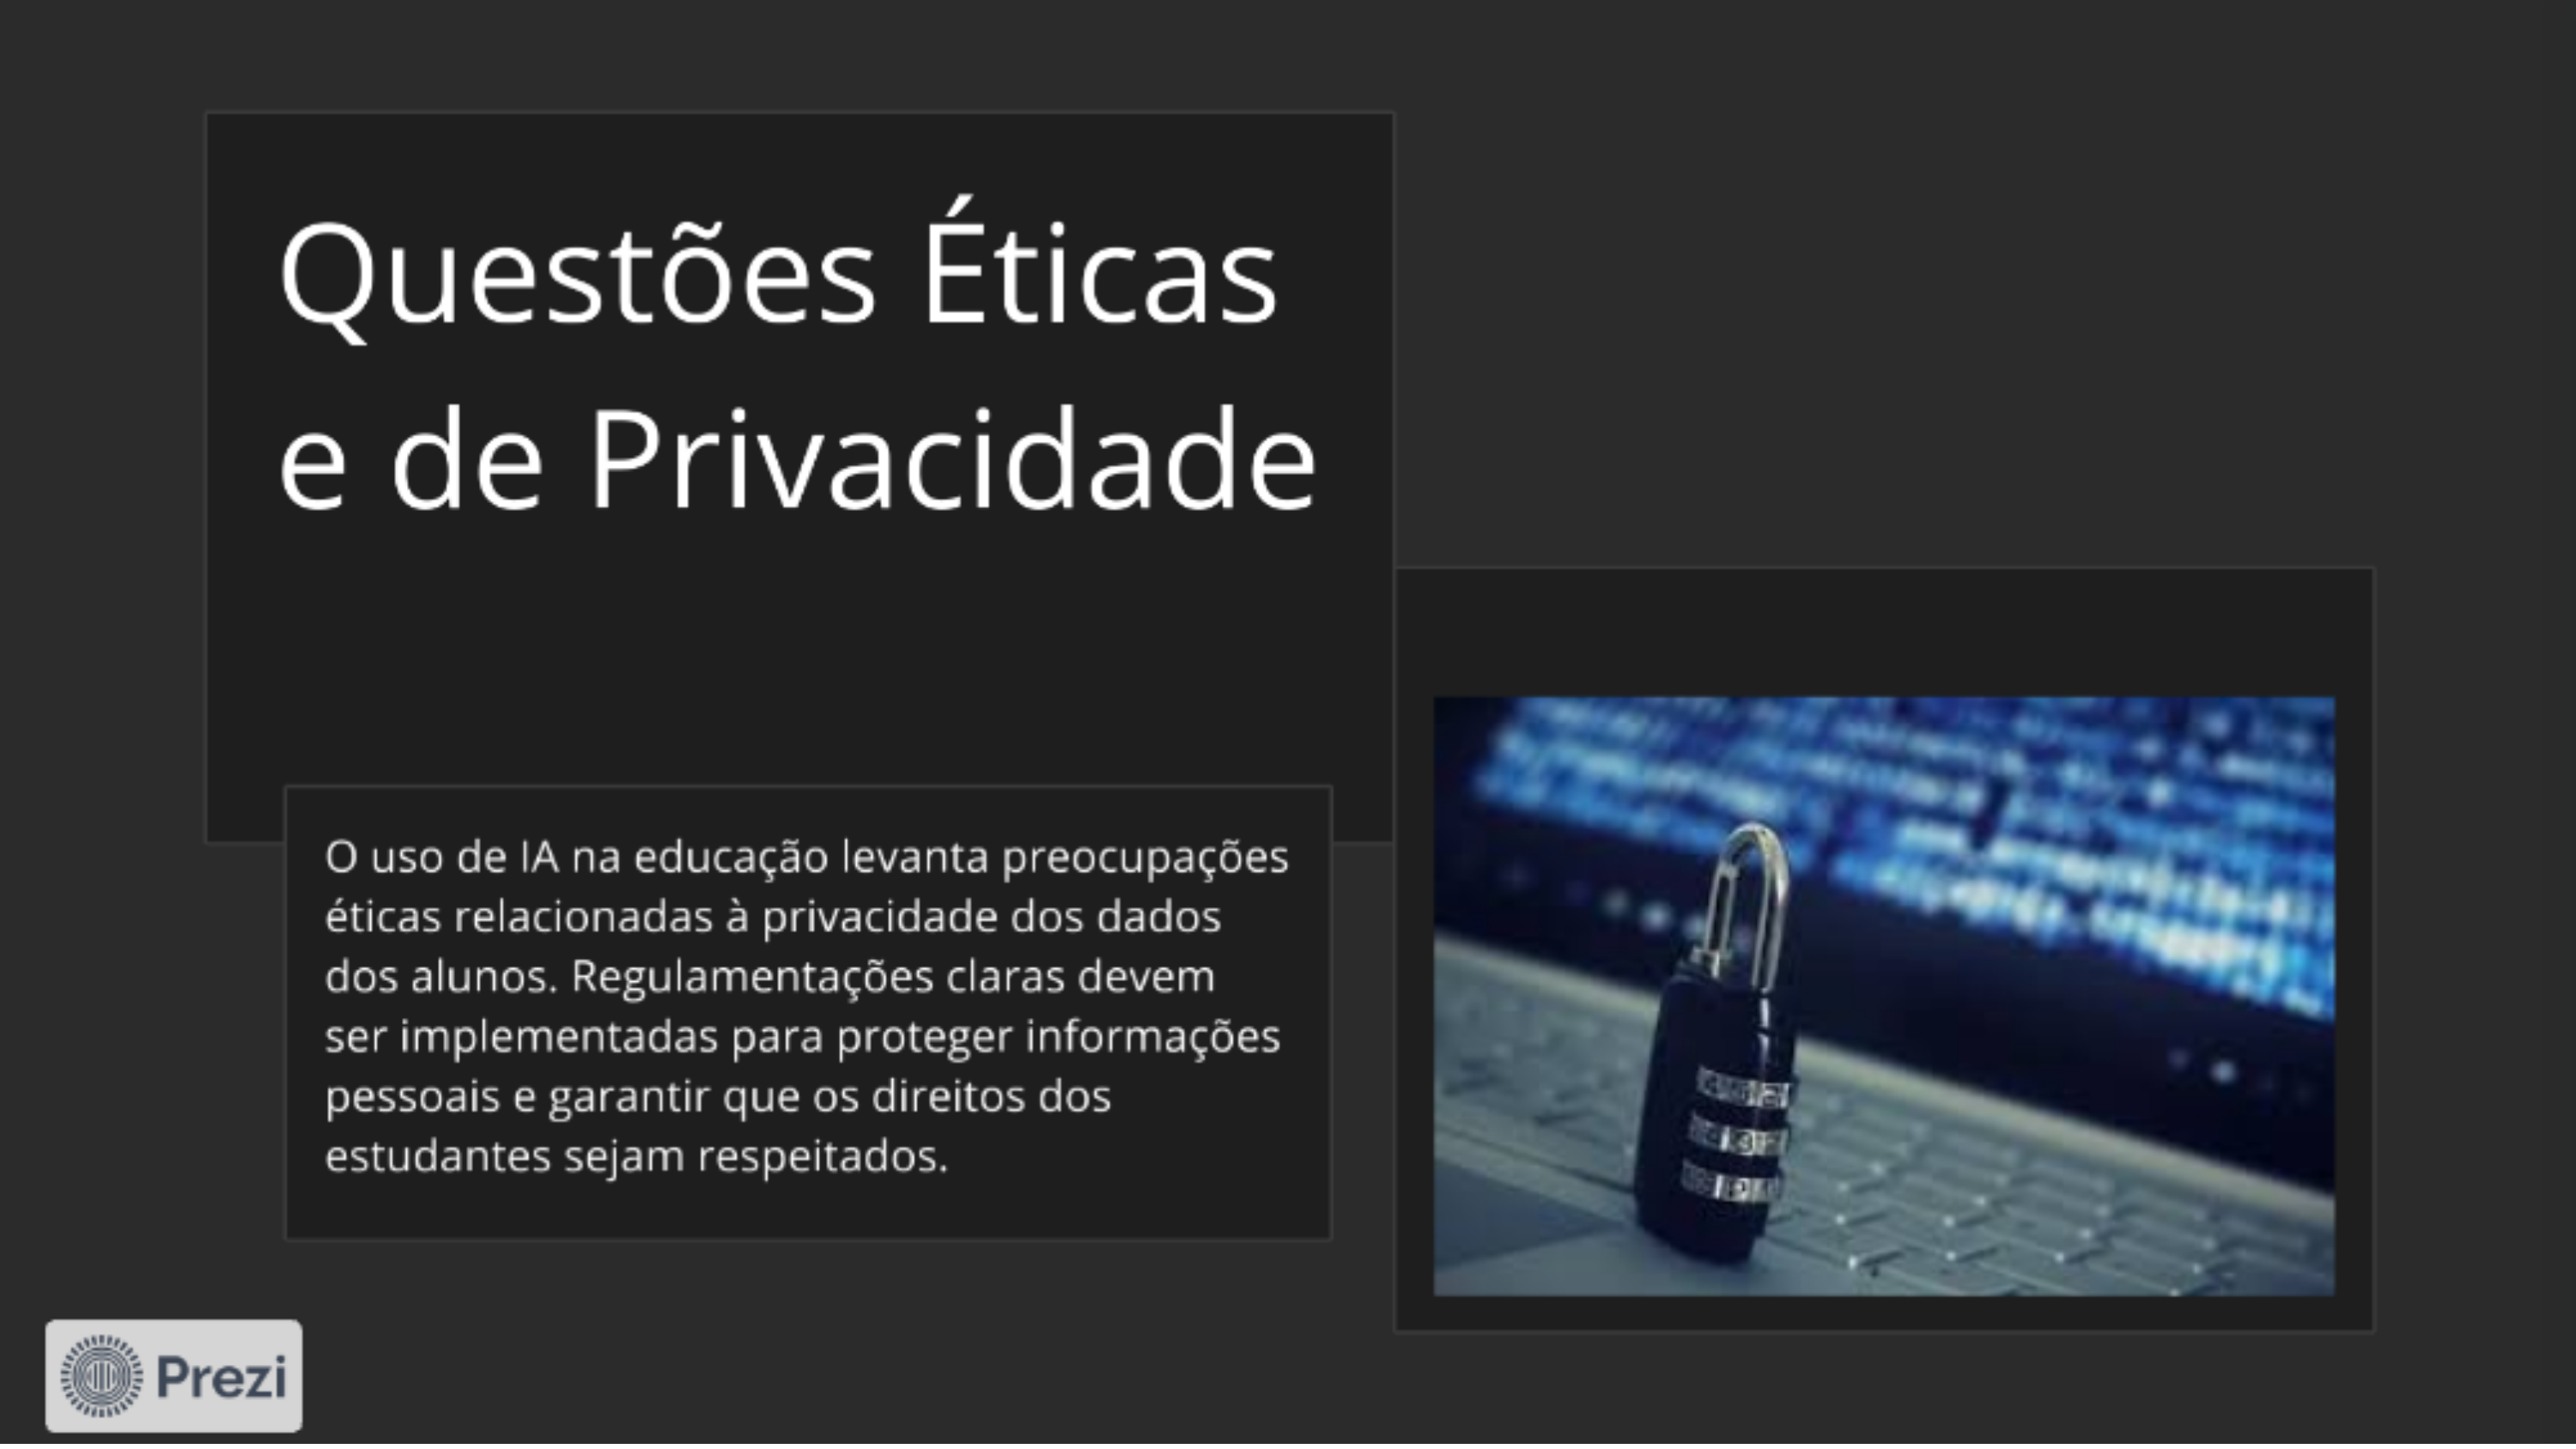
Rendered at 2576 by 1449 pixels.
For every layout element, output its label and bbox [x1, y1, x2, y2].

text_box [0, 0, 2576, 1444]
